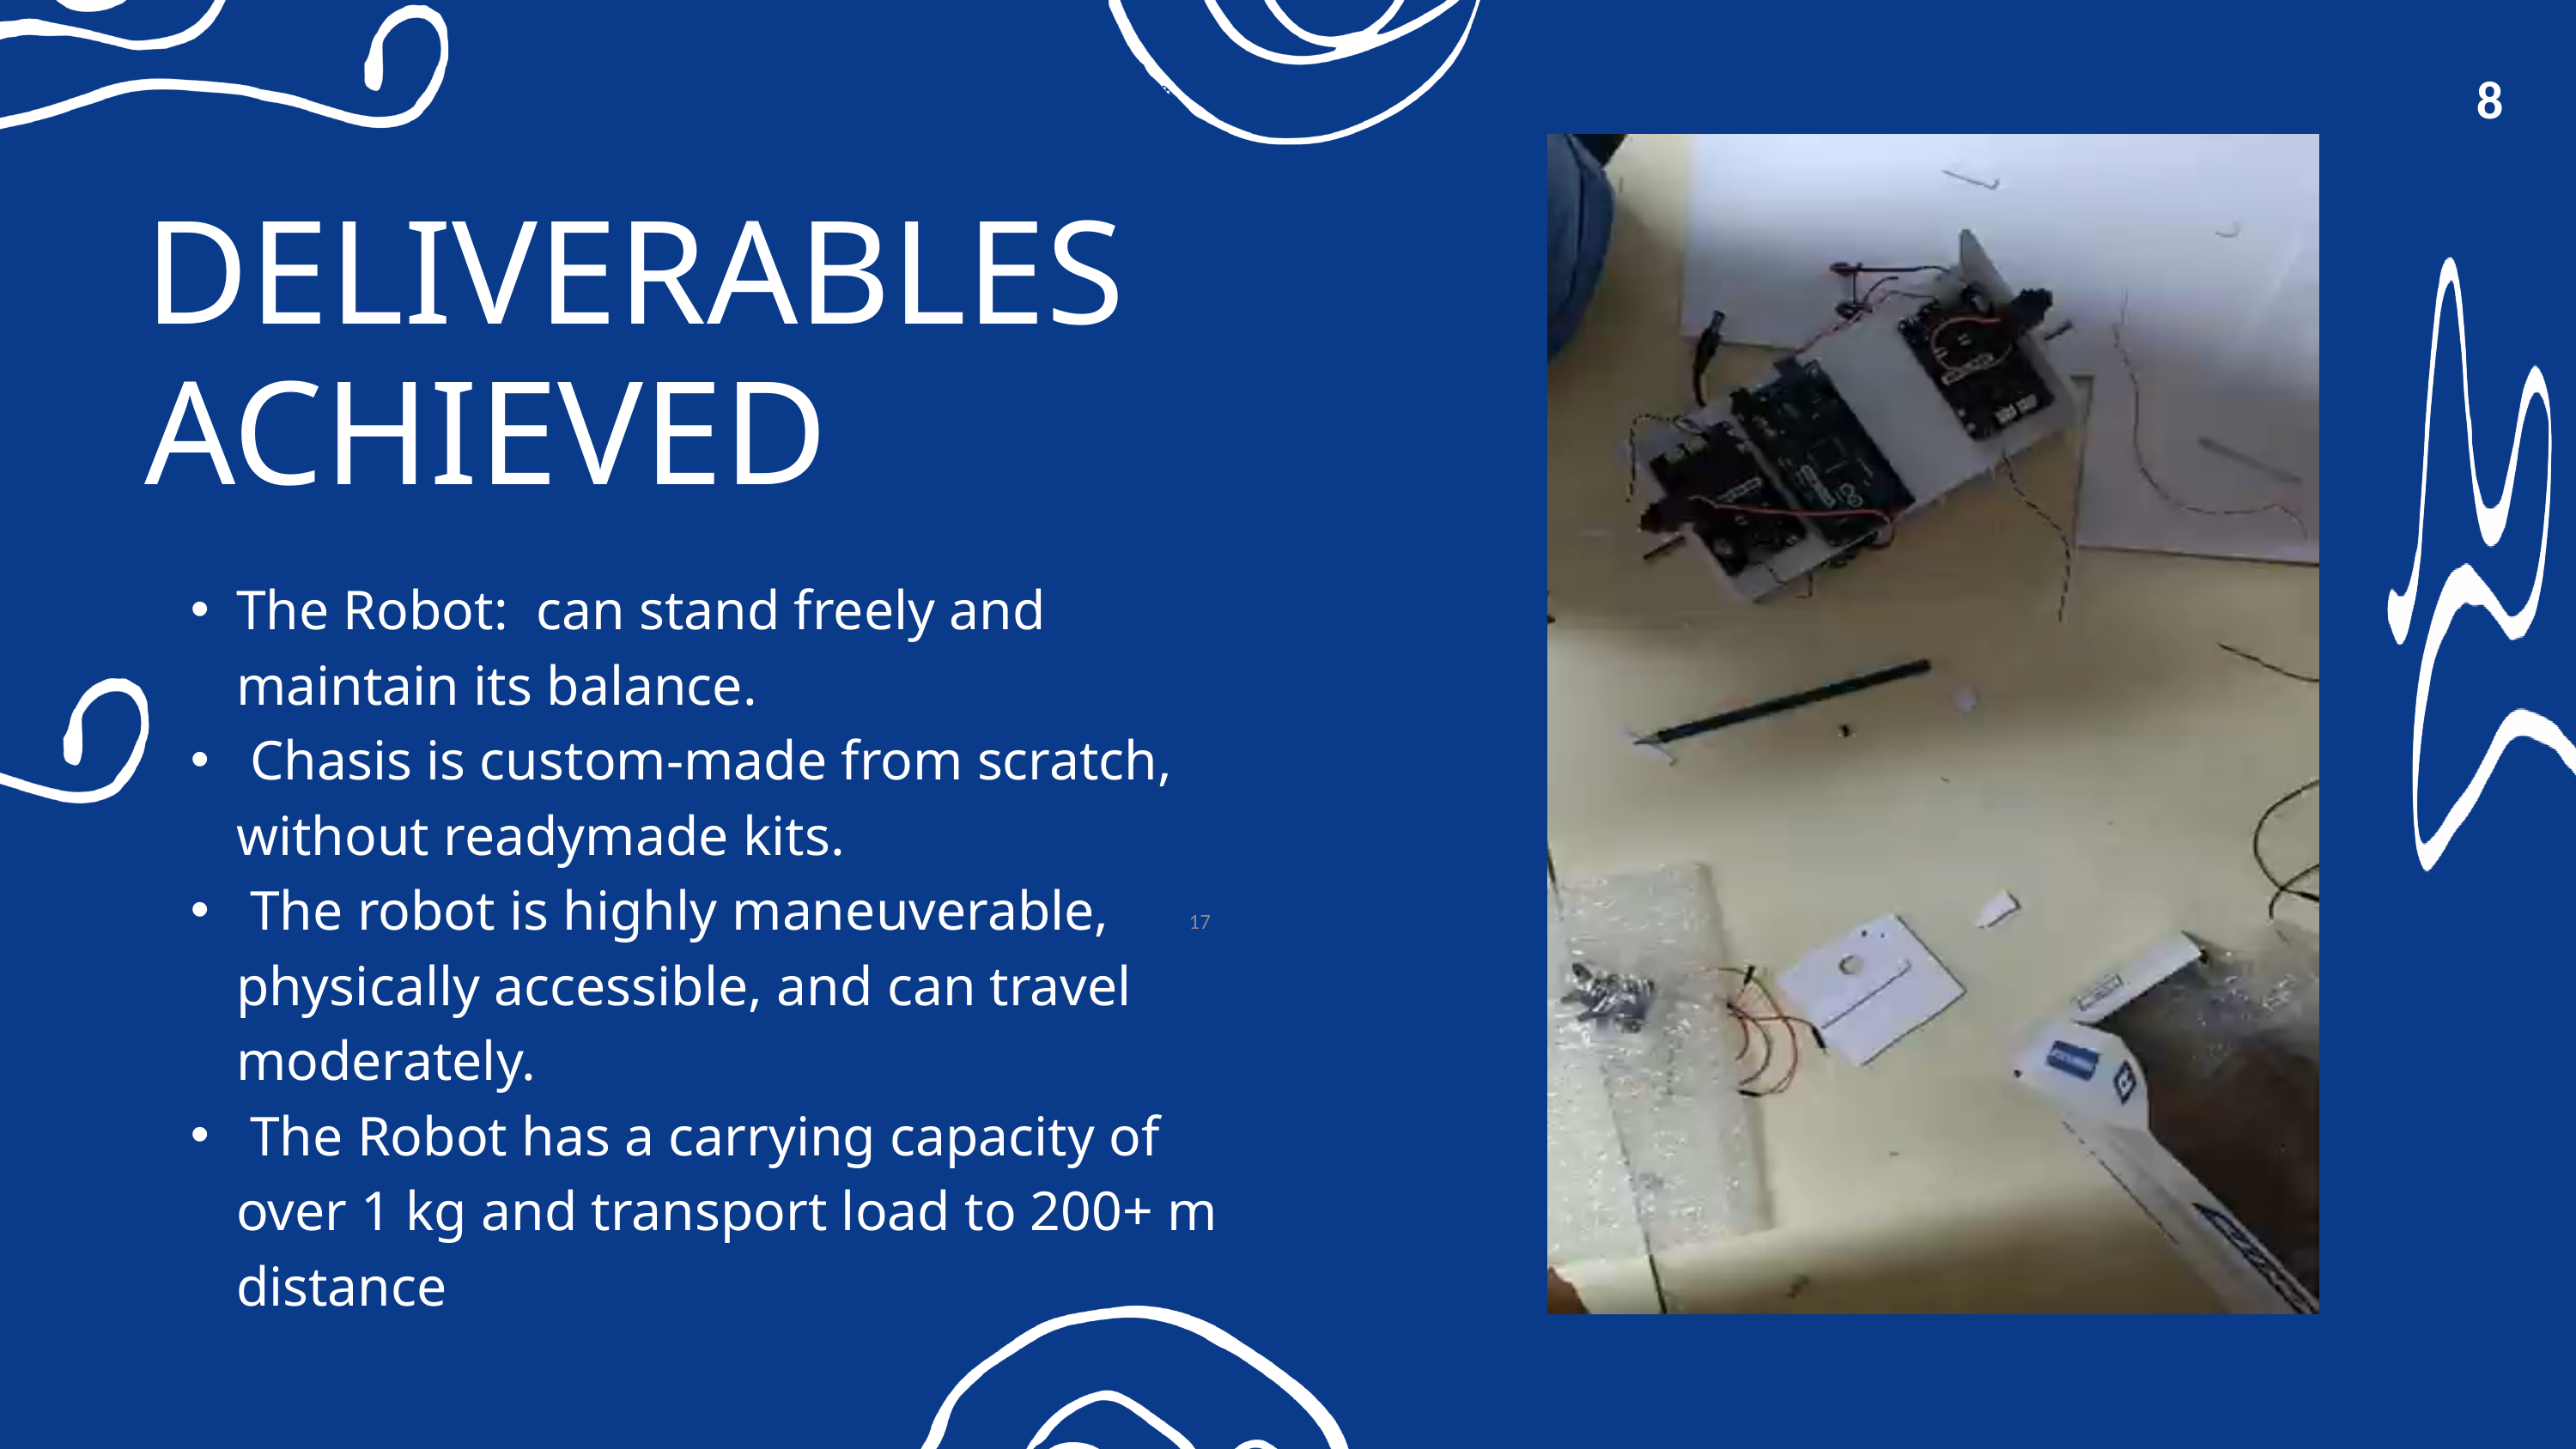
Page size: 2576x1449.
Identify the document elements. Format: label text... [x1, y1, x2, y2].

text_box The Robot: can stand freely and maintain its balance. Chasis is custom-made from scratch, without readymade kits. The robot is highly maneuverable, physically accessible, and can travel moderately. The Robot has a carrying capacity of over 1 kg and transport load to 200+ m distance [144, 565, 1270, 1317]
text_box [1546, 133, 2320, 1316]
text_box DELIVERABLES ACHIEVED [144, 192, 1314, 513]
text_box [902, 1303, 1366, 1449]
text_box 8 [2463, 58, 2576, 136]
text_box [0, 0, 449, 145]
slide_number 17 [922, 894, 1224, 947]
text_box [0, 564, 149, 821]
text_box [1081, 0, 1546, 145]
text_box [2387, 257, 2576, 873]
